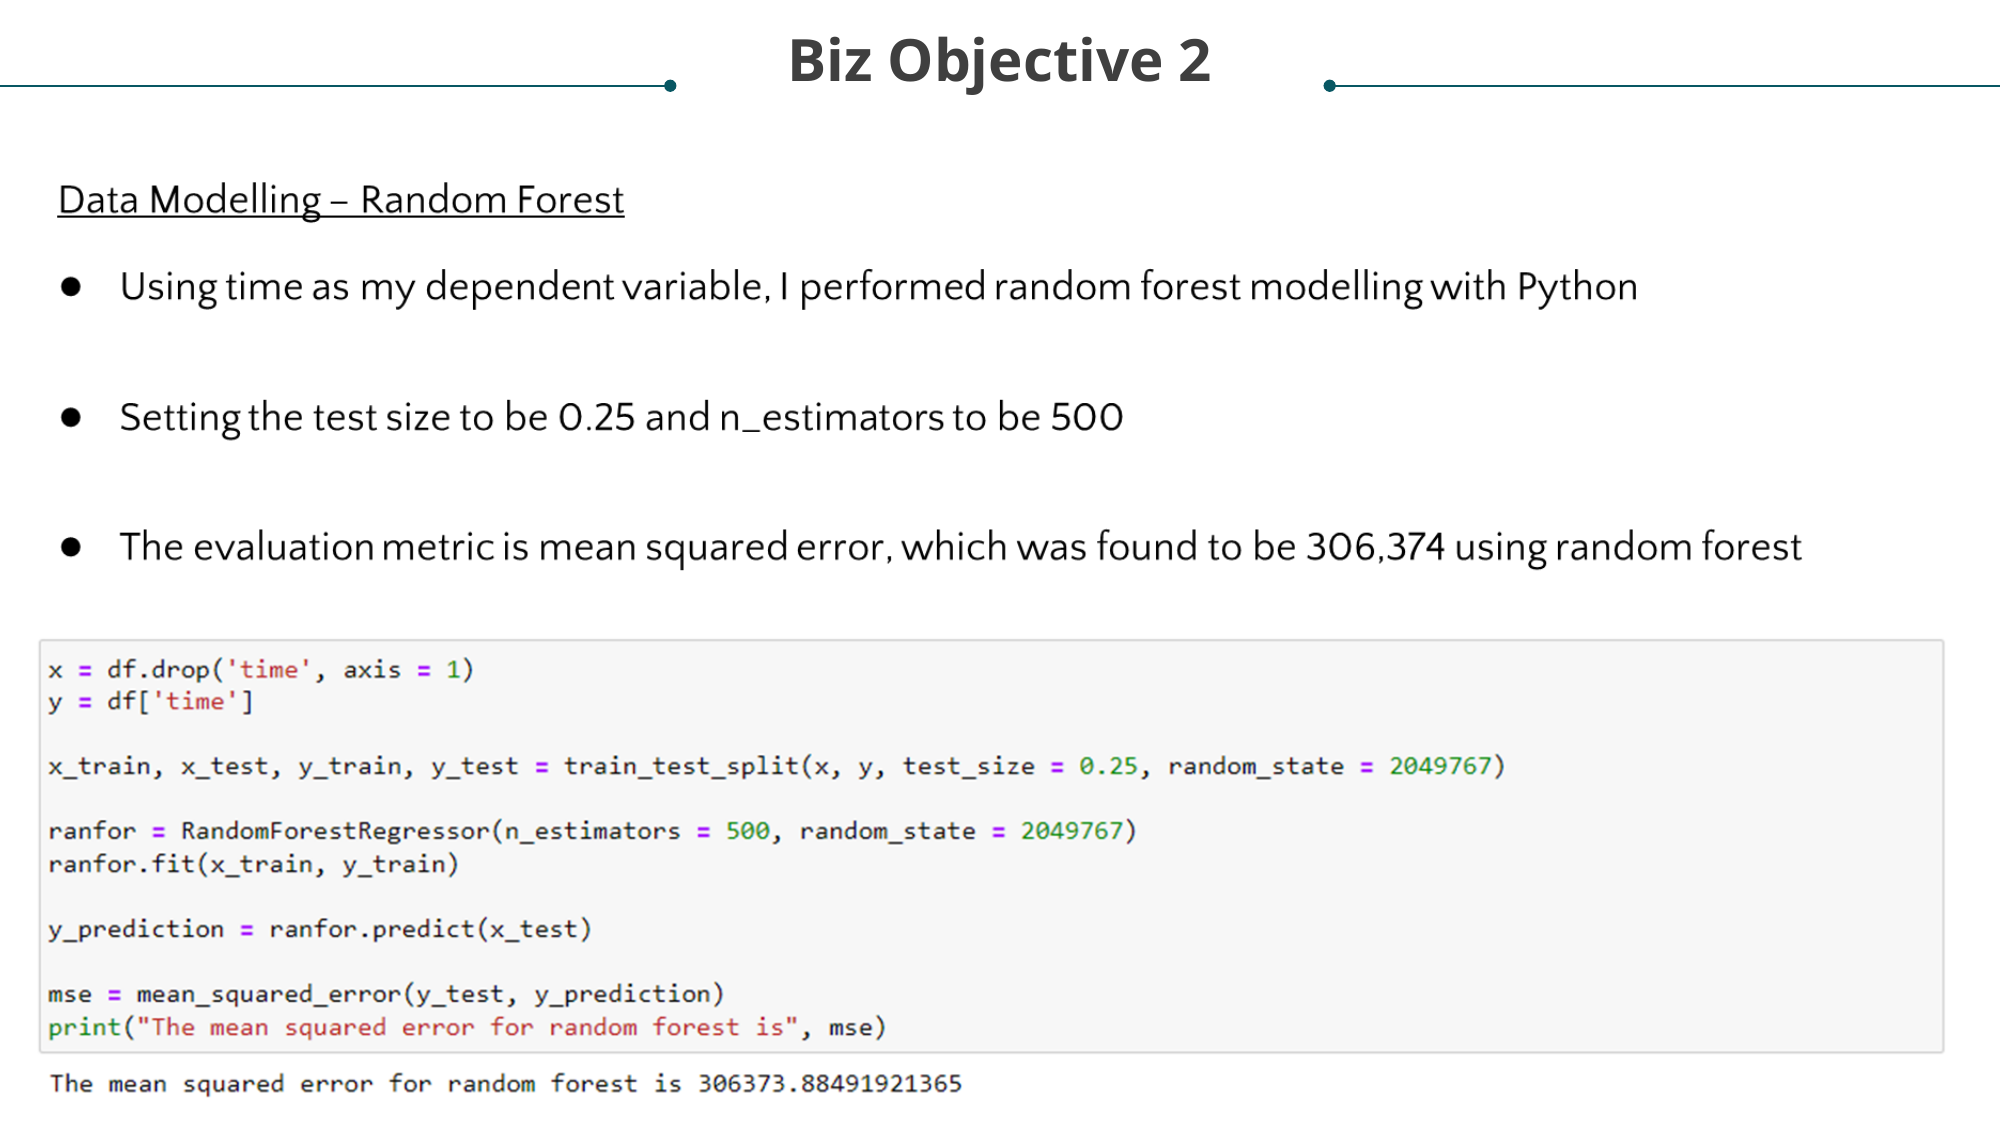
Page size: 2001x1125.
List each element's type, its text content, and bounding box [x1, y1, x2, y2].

text_box Biz Objective 2 [37, 31, 1963, 159]
picture [24, 620, 1951, 1101]
picture [23, 162, 2000, 597]
